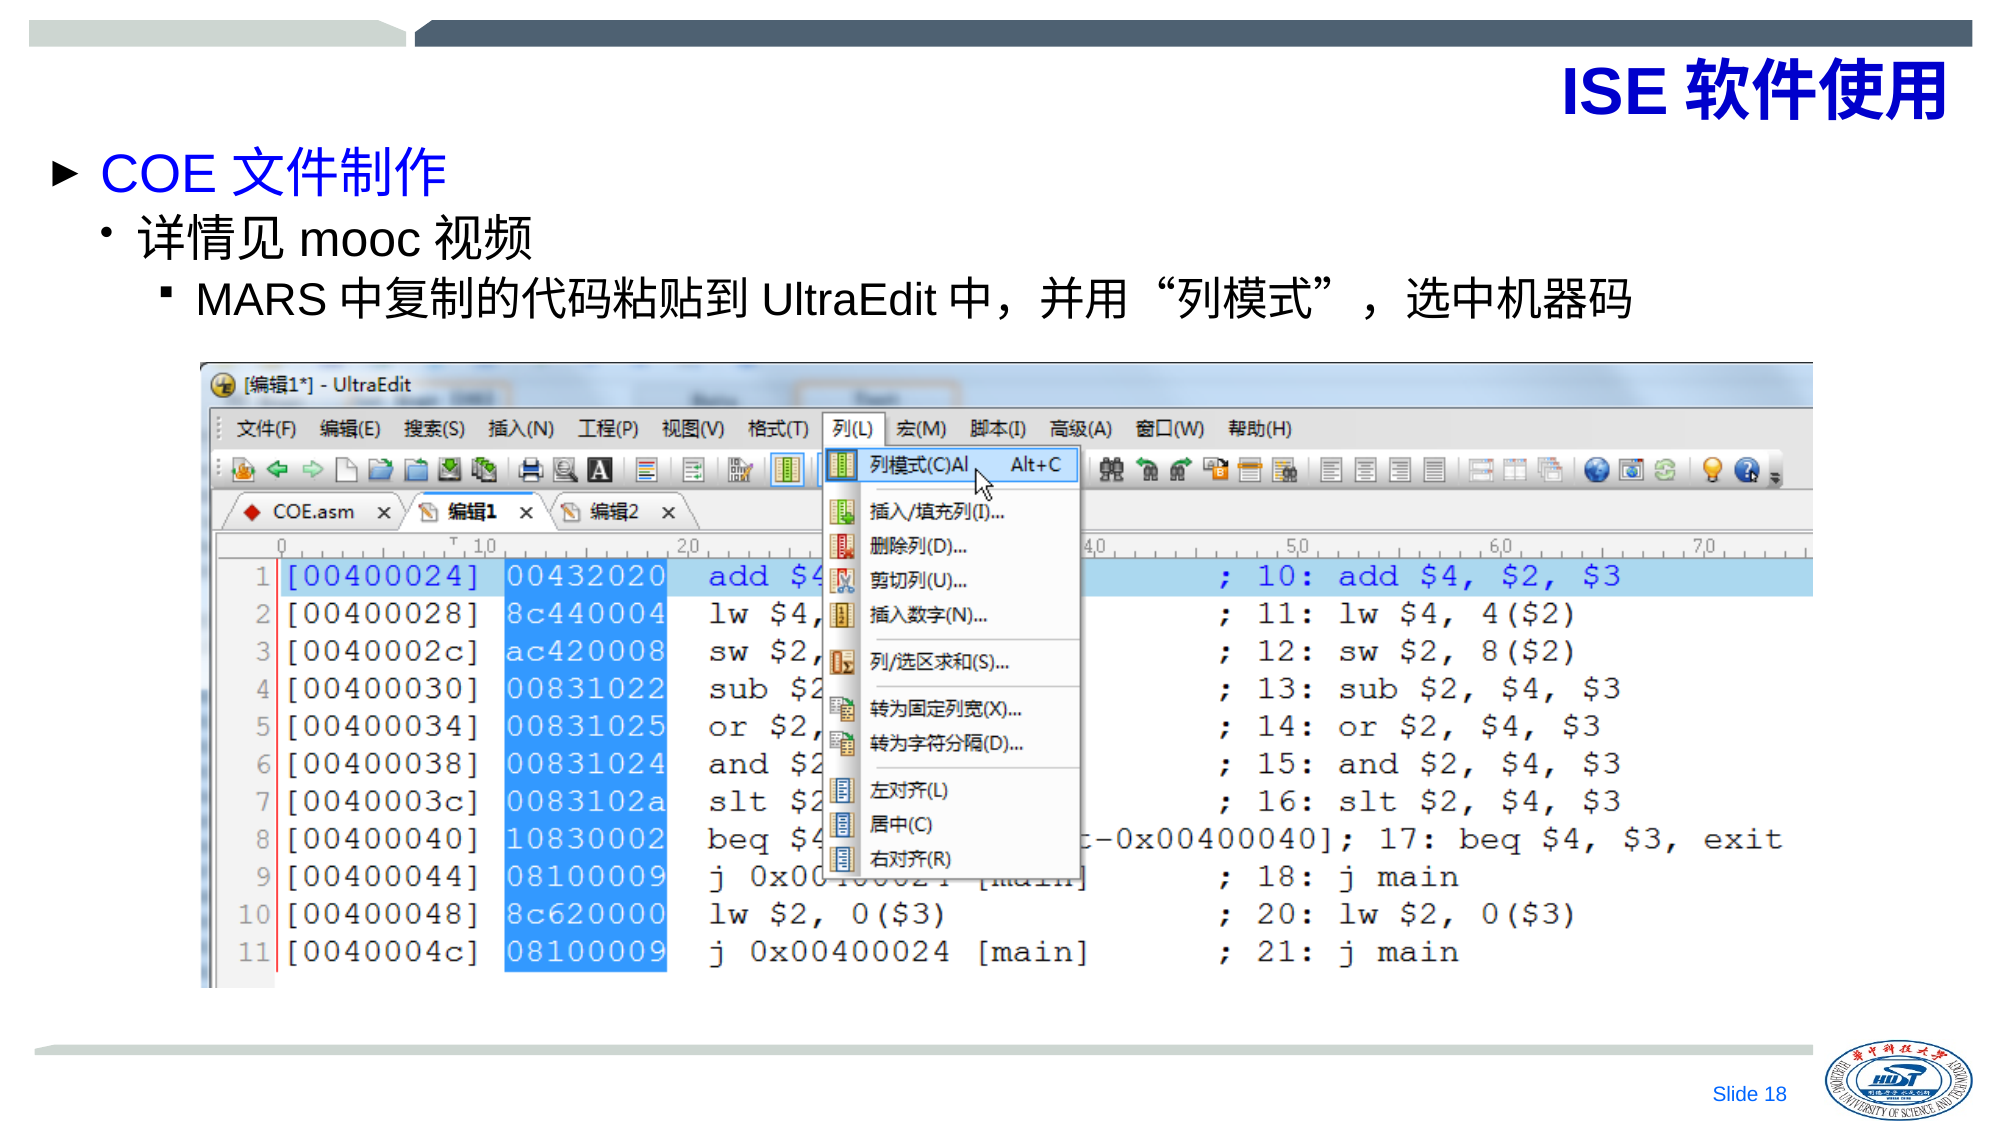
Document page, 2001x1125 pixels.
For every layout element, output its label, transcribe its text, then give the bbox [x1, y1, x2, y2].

list COE文件制作 详情见mooc视频 MARS中复制的代码粘贴到UltraEdit中，并用“列模式”，选中机器码 [29, 131, 1973, 1035]
picture [199, 362, 1813, 988]
slide_number Slide 17 [1697, 1073, 1813, 1125]
title ISE软件使用 [37, 53, 1967, 131]
picture [1824, 1039, 1973, 1121]
